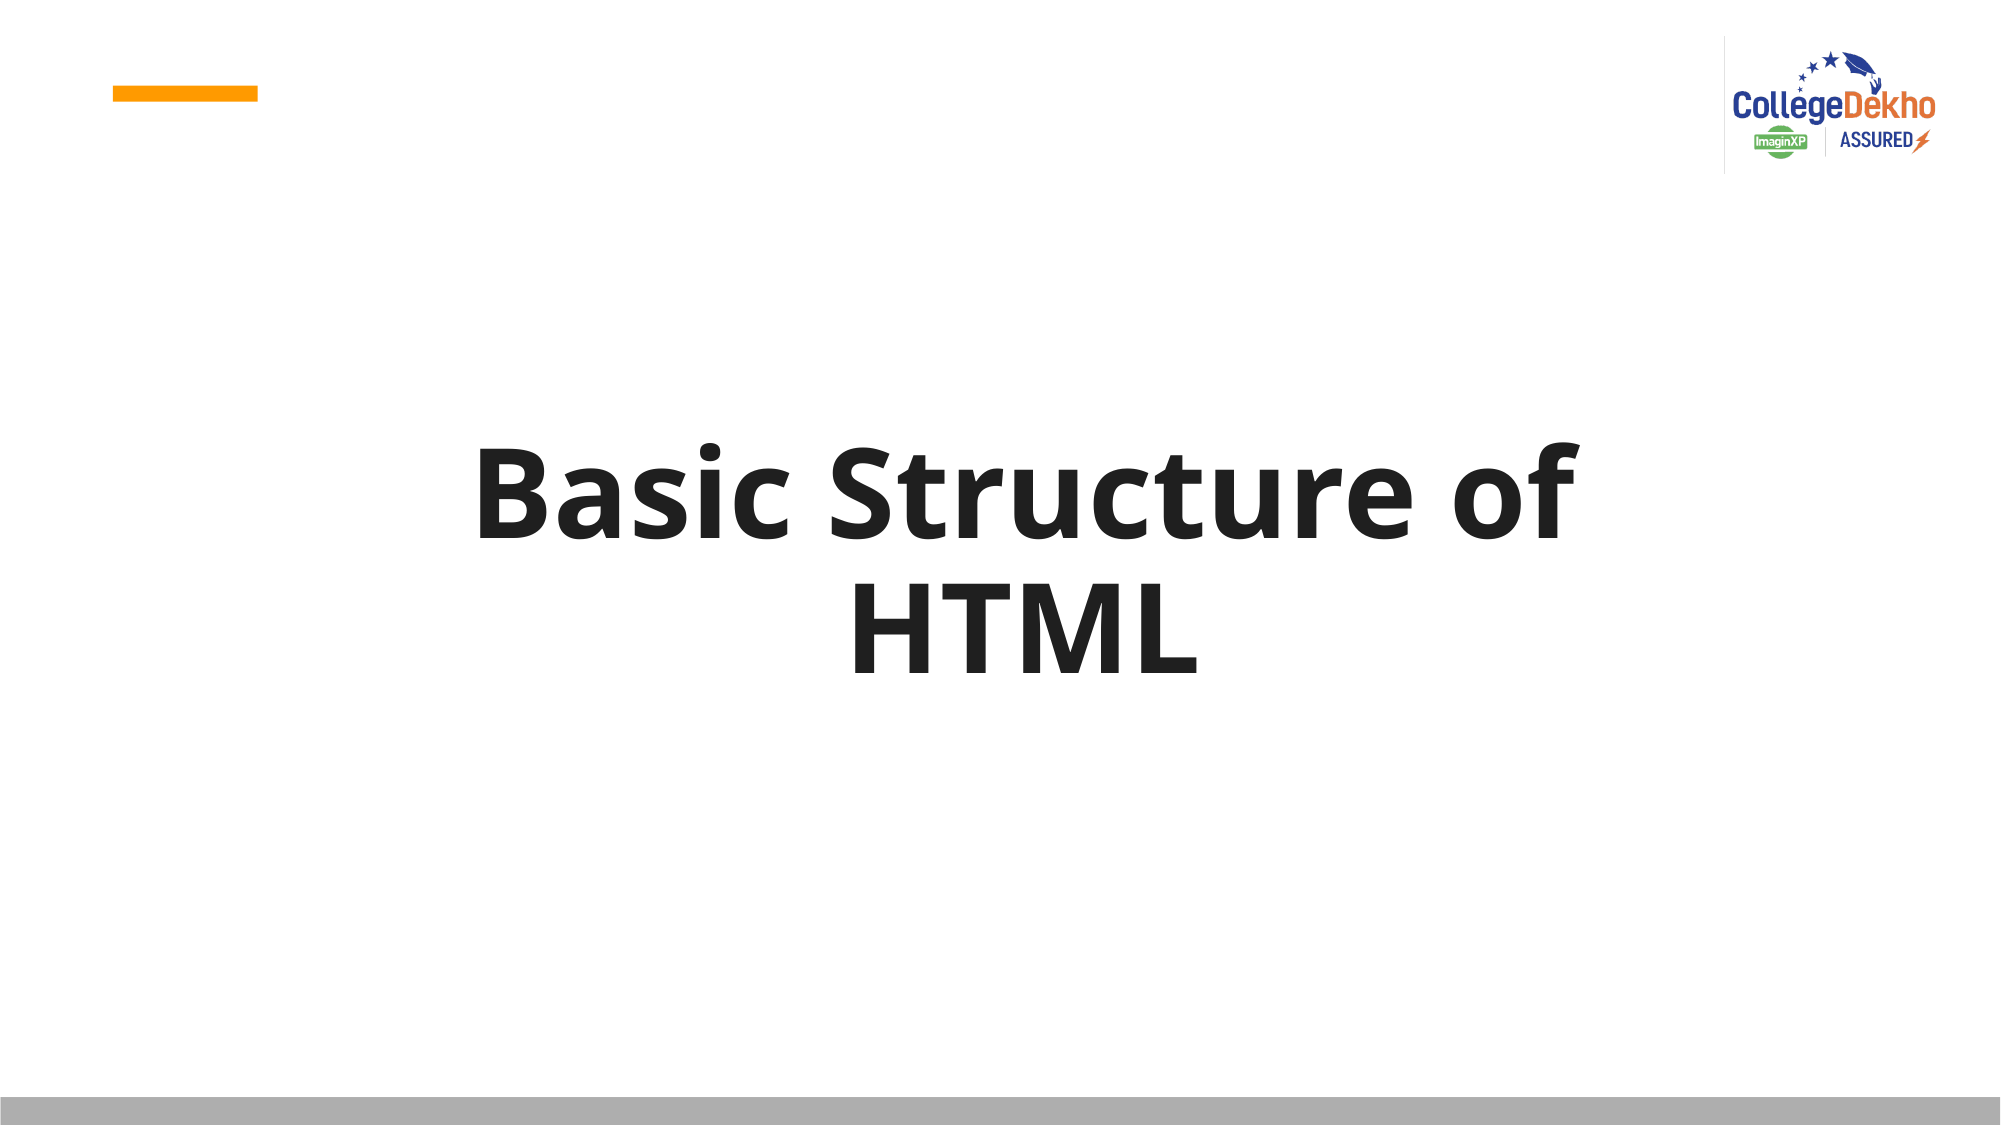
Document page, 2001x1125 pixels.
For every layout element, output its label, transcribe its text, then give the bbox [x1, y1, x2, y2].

picture [0, 1080, 2001, 1125]
picture [1724, 36, 1943, 174]
text_box Basic Structure of HTML [291, 422, 1755, 763]
